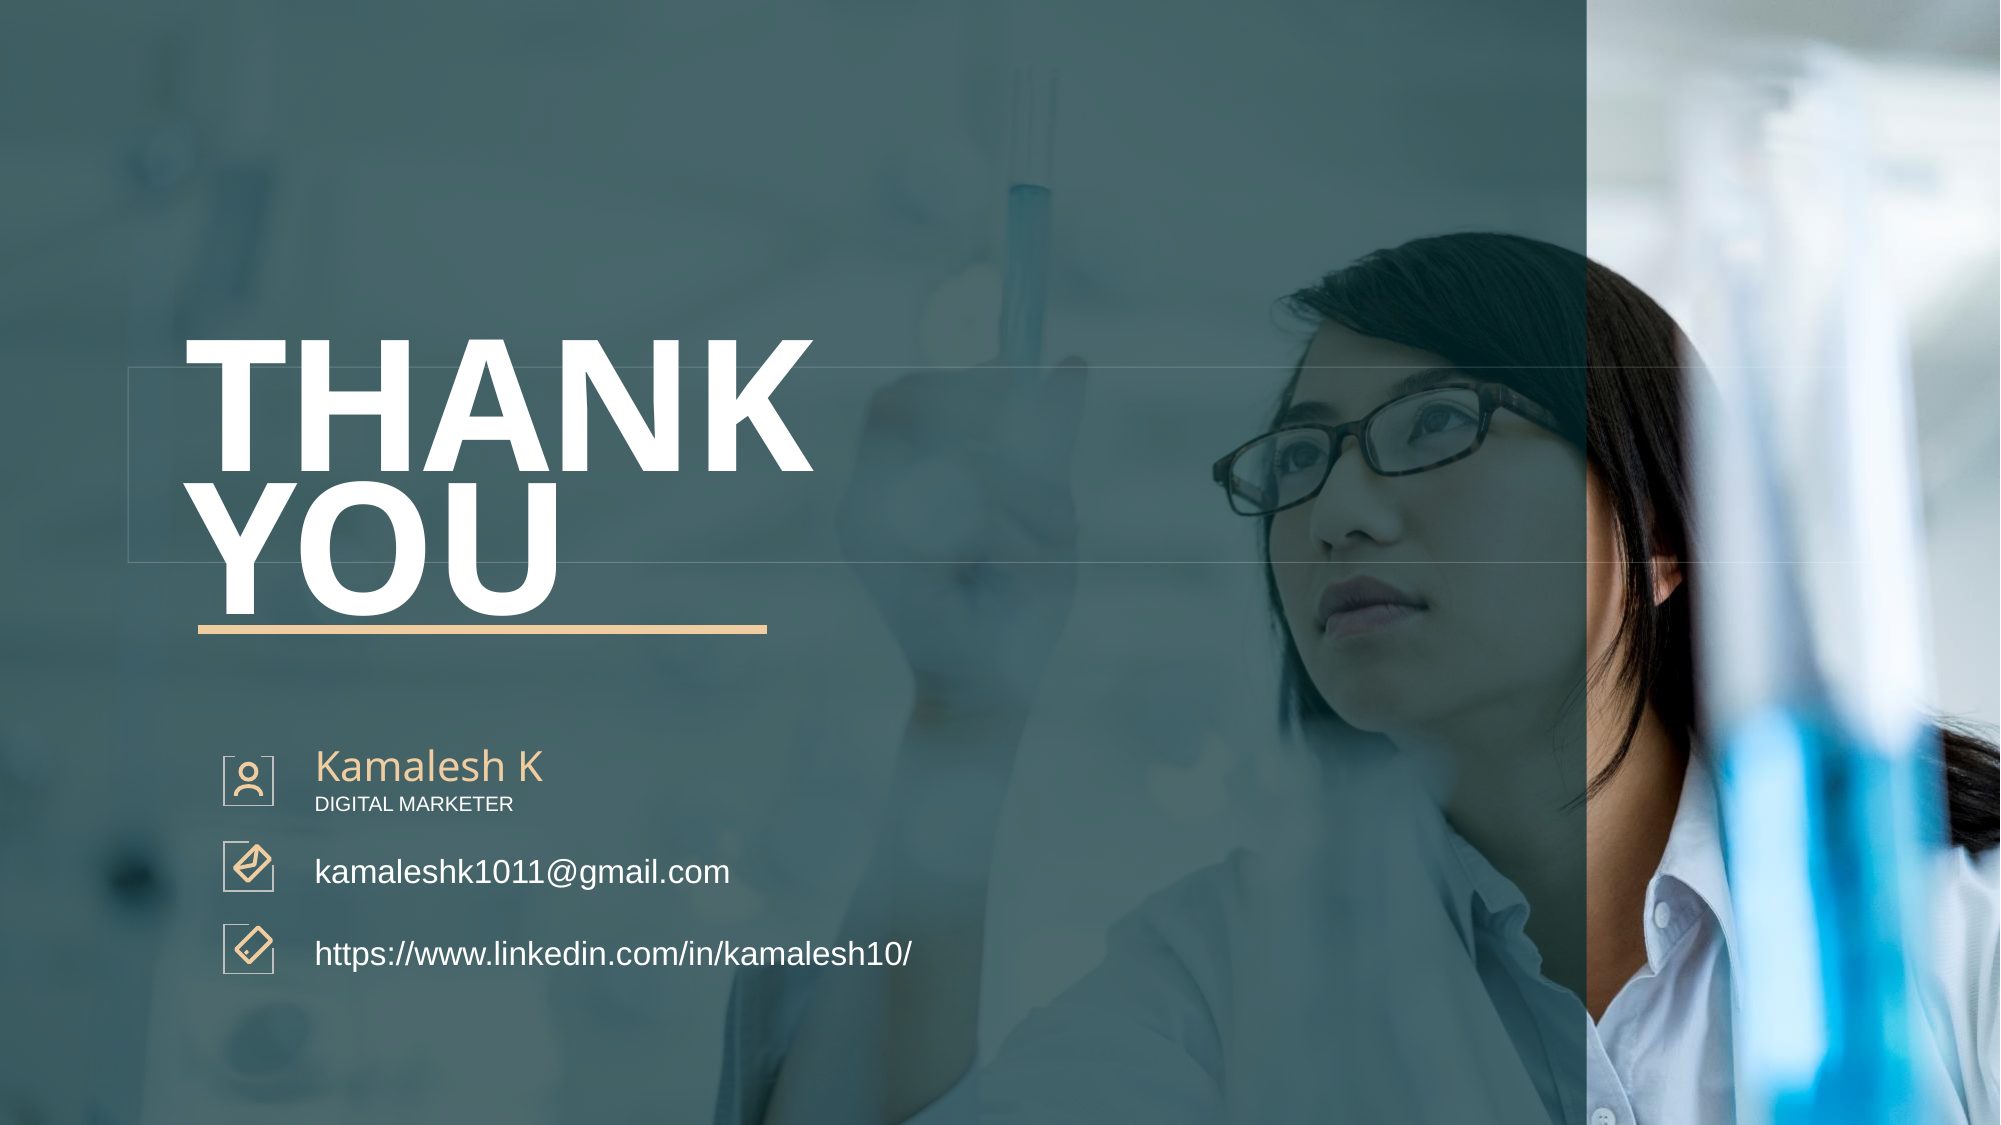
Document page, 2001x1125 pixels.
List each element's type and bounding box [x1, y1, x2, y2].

text_box [223, 924, 273, 974]
text_box [223, 842, 273, 891]
picture [0, 0, 2000, 1125]
text_box [223, 756, 273, 806]
